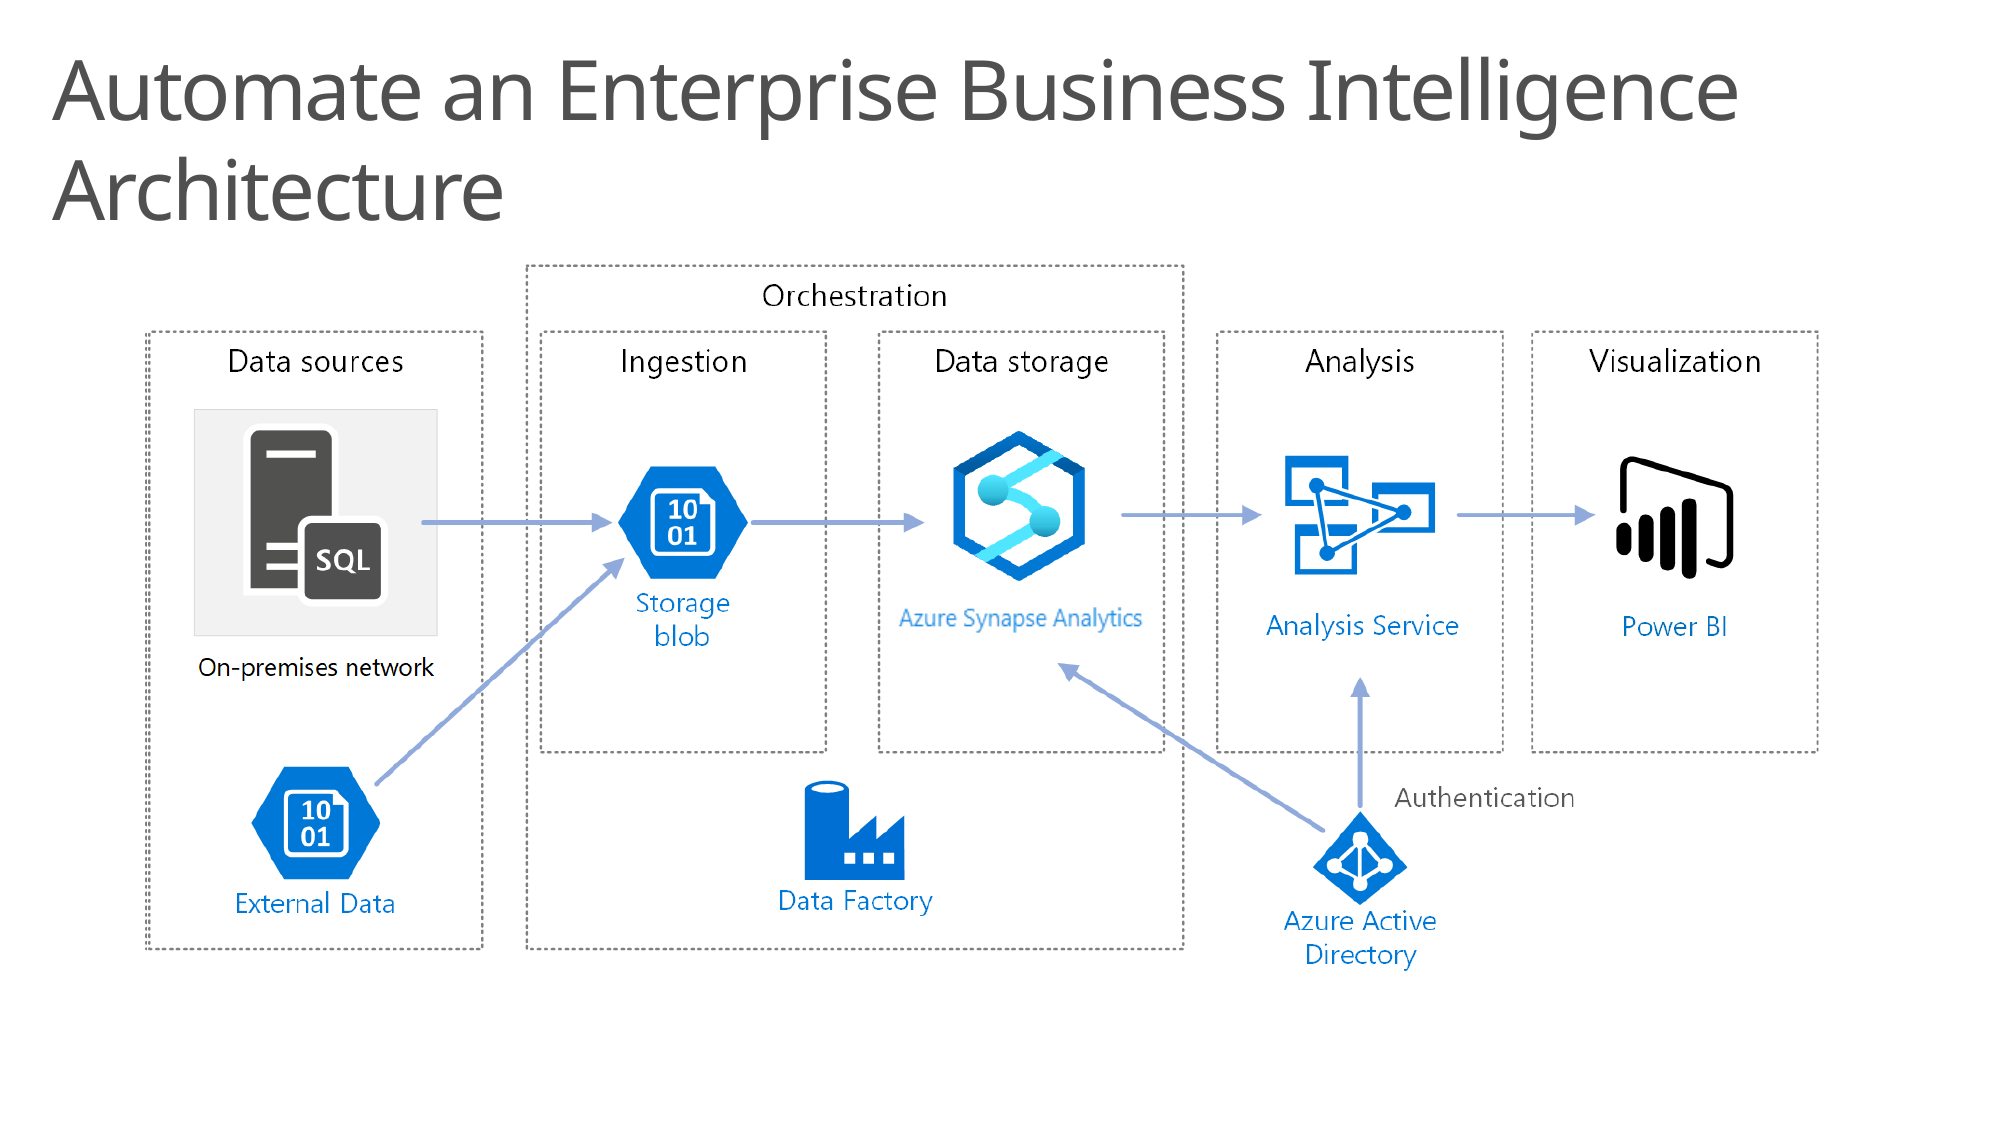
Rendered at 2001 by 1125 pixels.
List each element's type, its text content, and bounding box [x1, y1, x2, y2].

title Automate an Enterprise Business Intelligence Architecture [37, 37, 1957, 188]
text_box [147, 264, 1819, 985]
